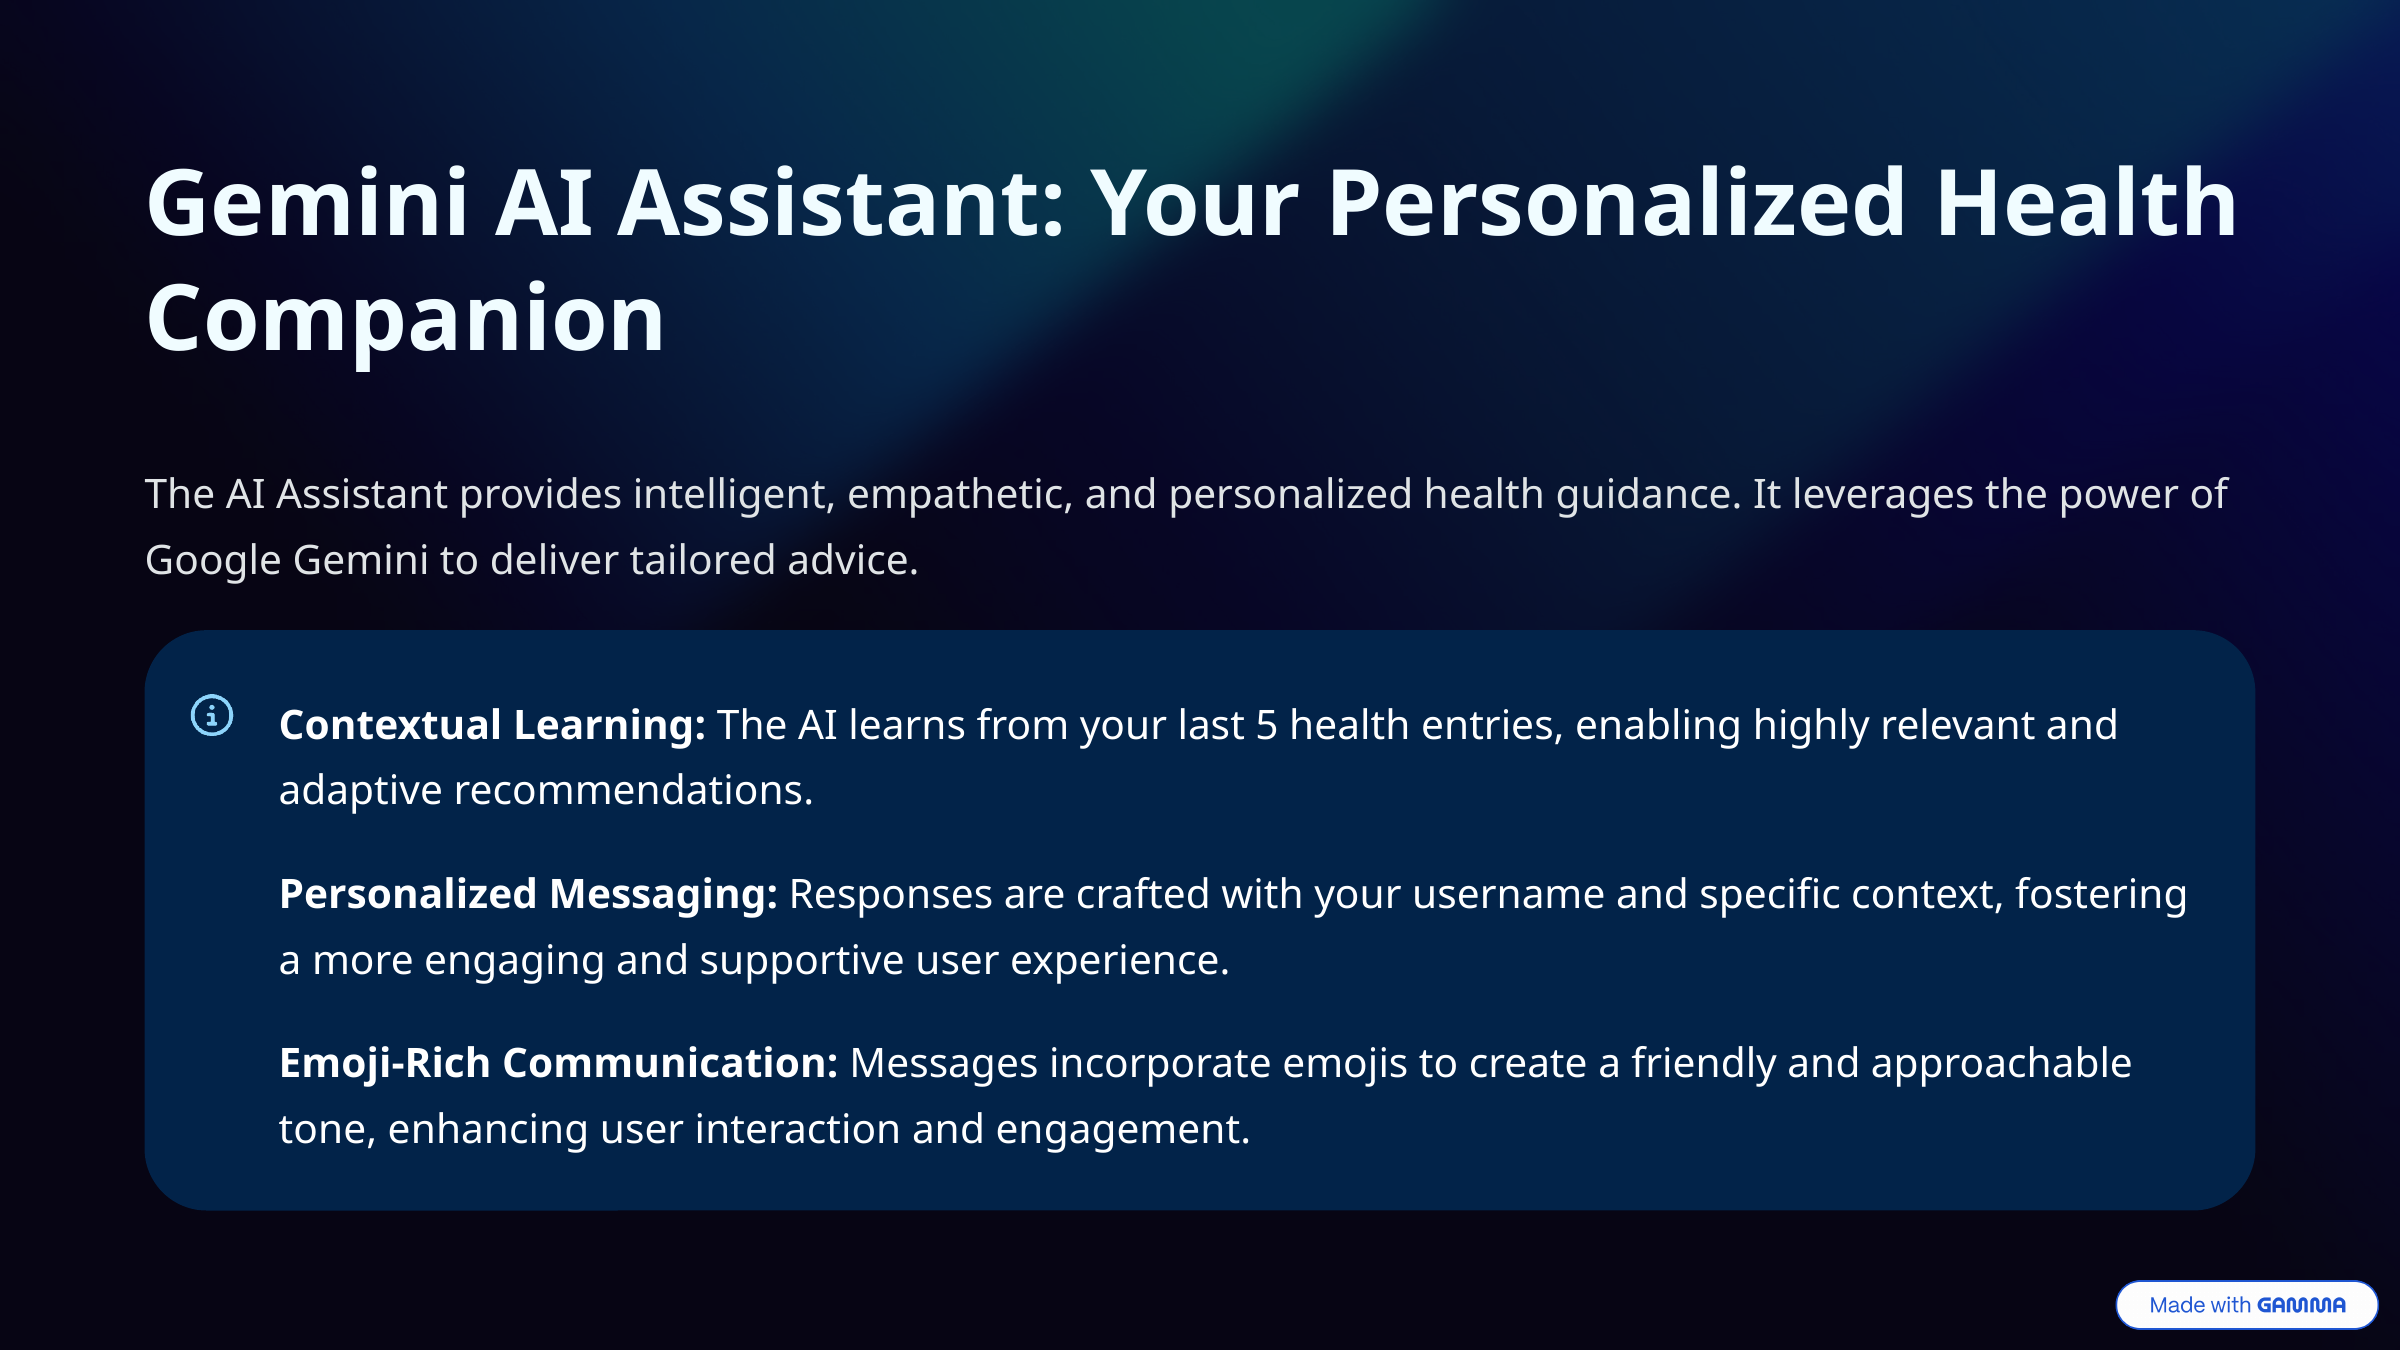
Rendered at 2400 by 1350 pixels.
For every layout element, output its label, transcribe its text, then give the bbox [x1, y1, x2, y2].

text_box Gemini AI Assistant: Your Personalized Health Companion [144, 139, 2256, 369]
text_box [144, 630, 2256, 1211]
text_box Emoji-Rich Communication: Messages incorporate emojis to create a friendly and approachable tone, enhancing user interaction and engagement. [278, 1020, 2215, 1153]
picture [185, 694, 238, 736]
text_box Personalized Messaging: Responses are crafted with your username and specific context, fostering a more engaging and supportive user experience. [278, 851, 2215, 984]
text_box Contextual Learning: The AI learns from your last 5 health entries, enabling highly relevant and adaptive recommendations. [278, 681, 2215, 814]
picture [2106, 1271, 2389, 1339]
text_box The AI Assistant provides intelligent, empathetic, and personalized health guidance. It leverages the power of Google Gemini to deliver tailored advice. [144, 451, 2256, 584]
